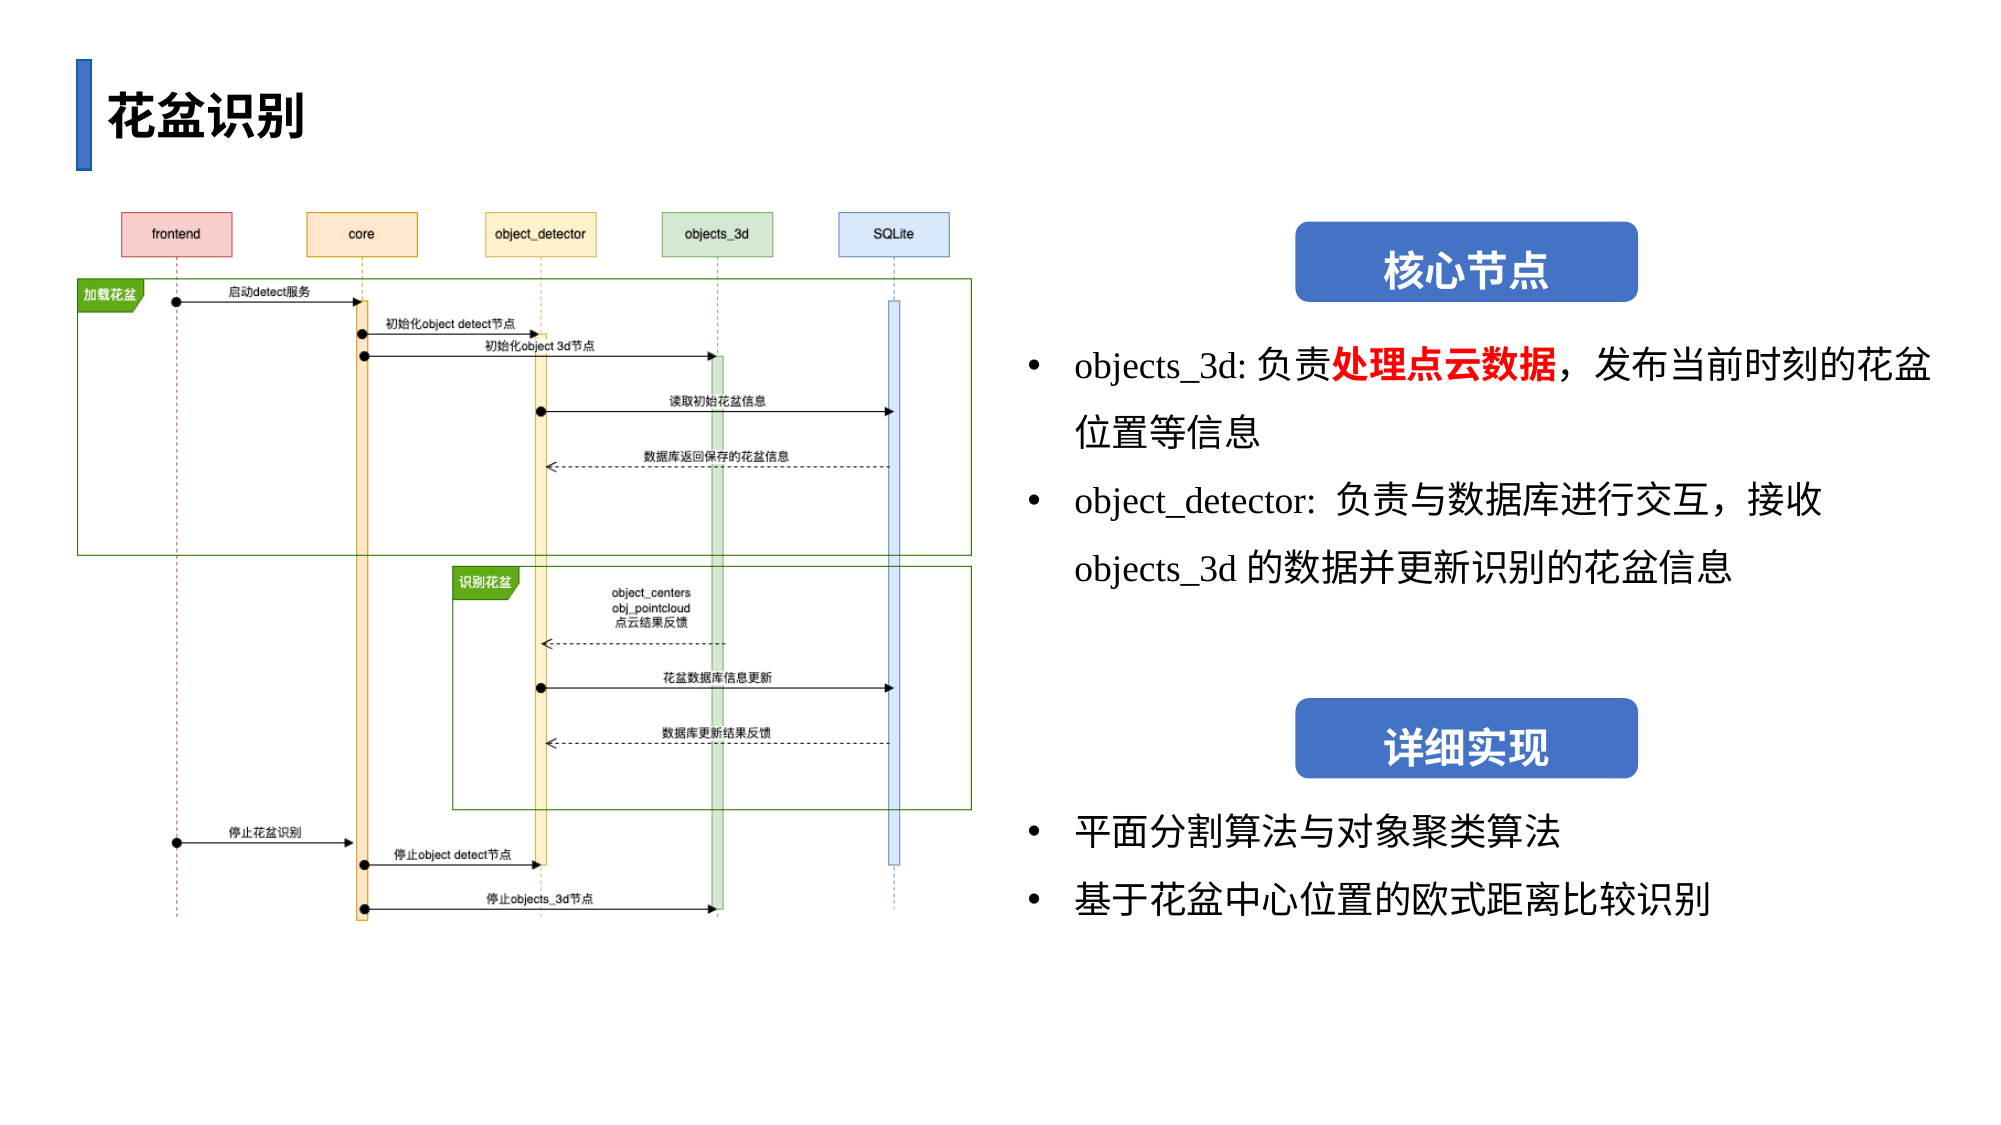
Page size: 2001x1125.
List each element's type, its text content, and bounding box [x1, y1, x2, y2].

text_box objects_3d:负责处理点云数据，发布当前时刻的花盆位置等信息 object_detector: 负责与数据库进行交互，接收objects_3d的数据并更新识别的花盆信息 [1012, 311, 1955, 597]
text_box [76, 59, 92, 171]
text_box 平面分割算法与对象聚类算法 基于花盆中心位置的欧式距离比较识别 [1012, 778, 1936, 929]
text_box 核心节点 [1294, 220, 1639, 303]
text_box 详细实现 [1294, 697, 1639, 778]
text_box 花盆识别 [92, 76, 322, 152]
picture [77, 212, 973, 922]
